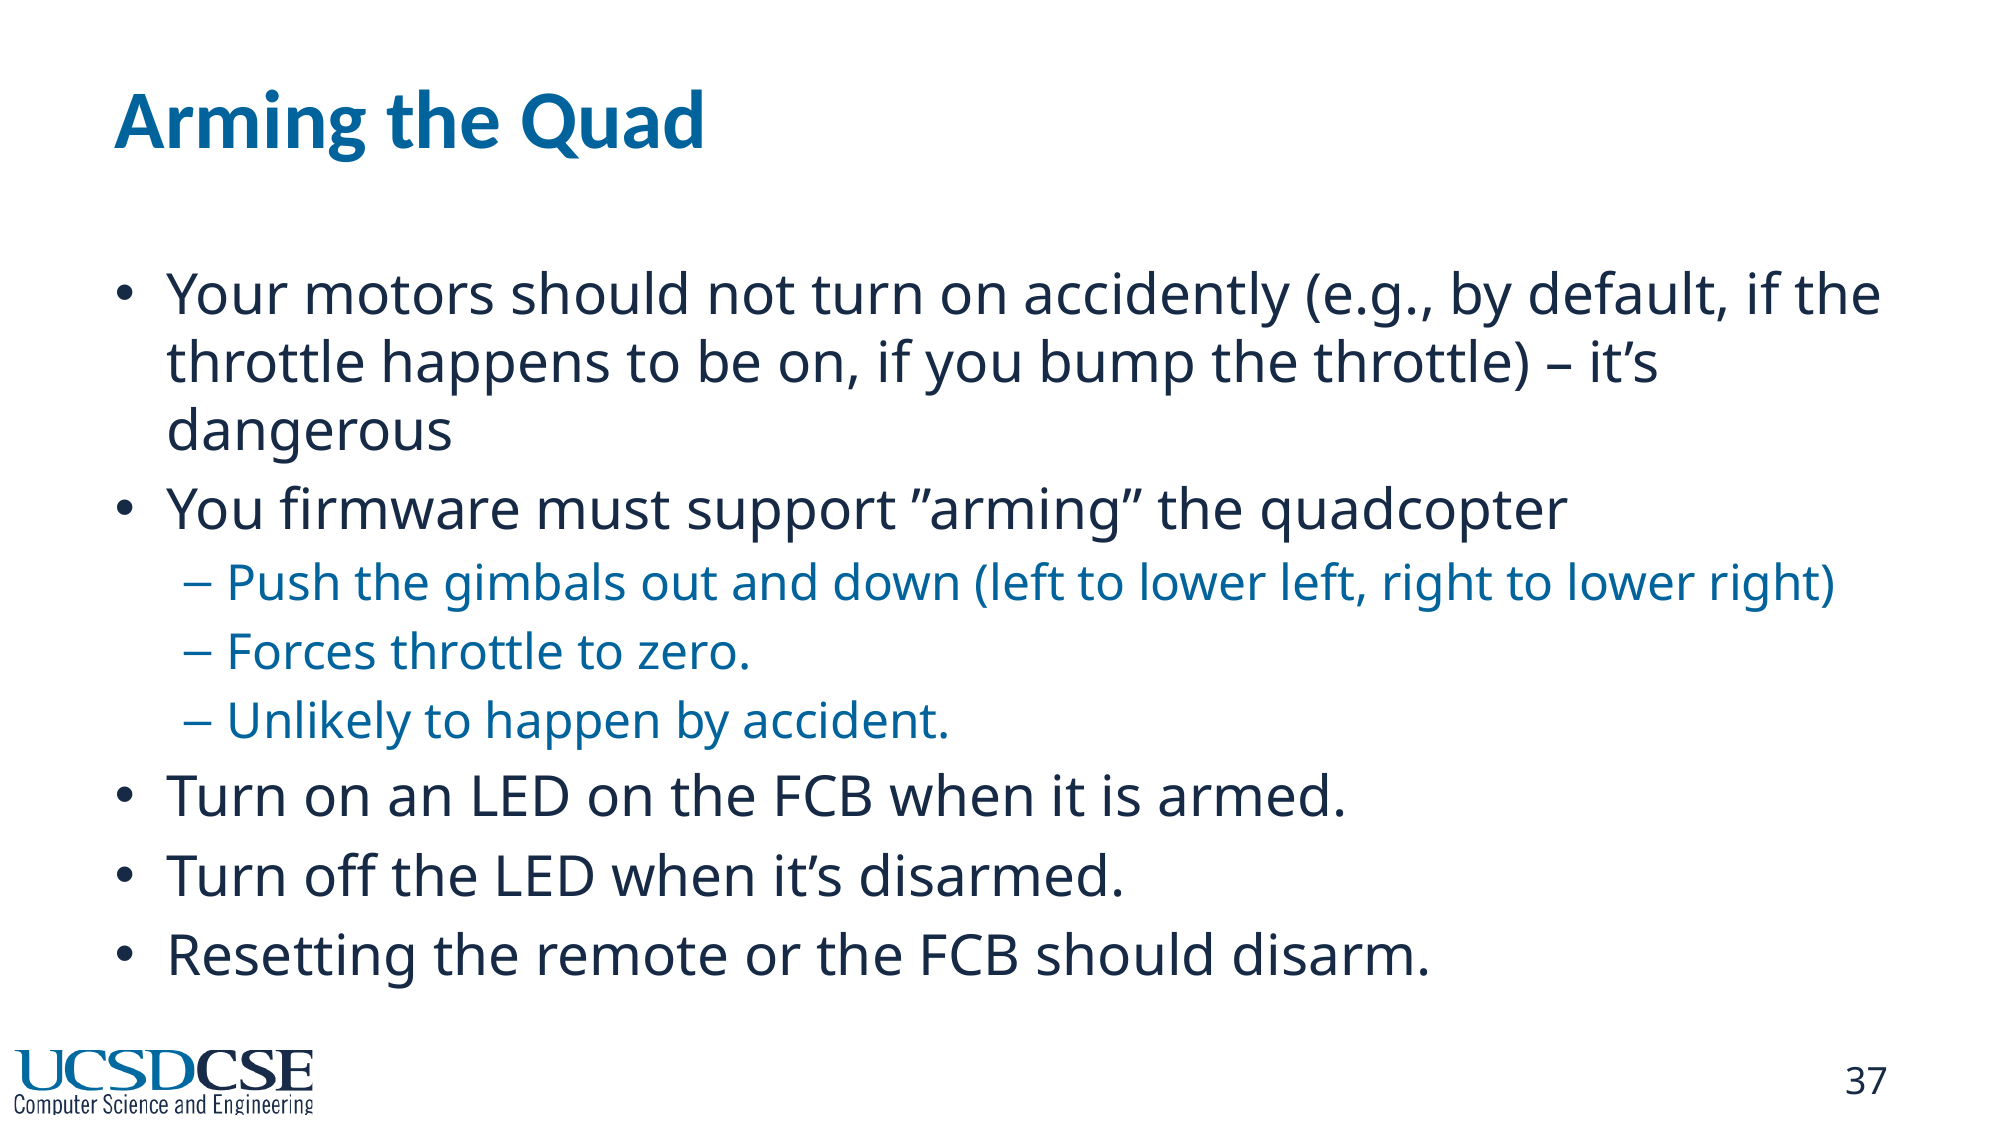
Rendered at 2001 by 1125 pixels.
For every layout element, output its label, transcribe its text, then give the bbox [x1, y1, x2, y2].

list Your motors should not turn on accidently (e.g., by default, if the throttle happens to be on, if you bump the throttle) – it’s dangerous You firmware must support ”arming” the quadcopter Push the gimbals out and down (left to lower left, right to lower right) Forces throttle to zero. Unlikely to happen by accident. Turn on an LED on the FCB when it is armed. Turn off the LED when it’s disarmed. Resetting the remote or the FCB should disarm. [99, 249, 1900, 1005]
title Arming the Quad [99, 9, 1900, 222]
